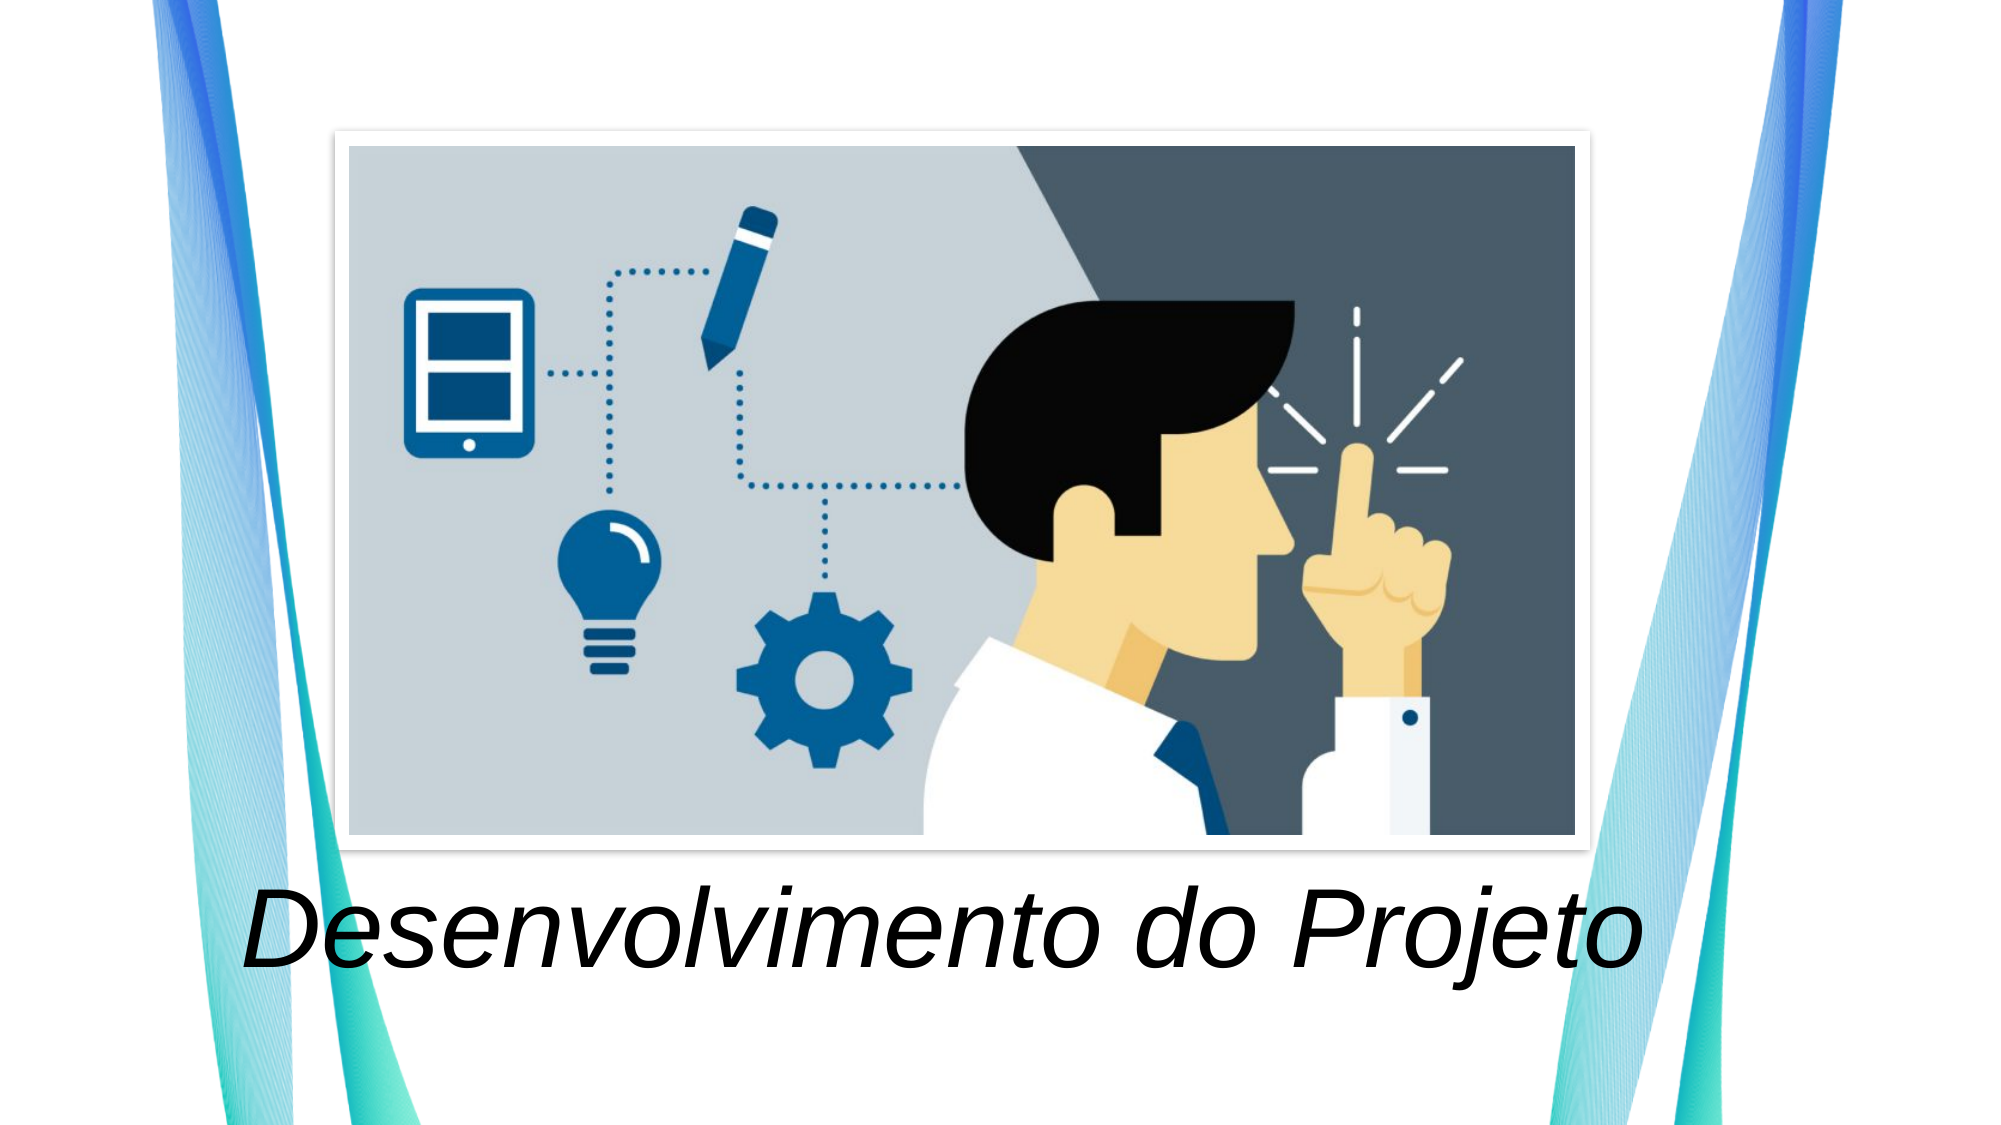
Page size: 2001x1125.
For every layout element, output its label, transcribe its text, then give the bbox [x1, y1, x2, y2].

picture [1313, 1027, 1948, 1125]
title Desenvolvimento do Projeto [225, 893, 2000, 1027]
picture [0, 0, 2000, 1125]
